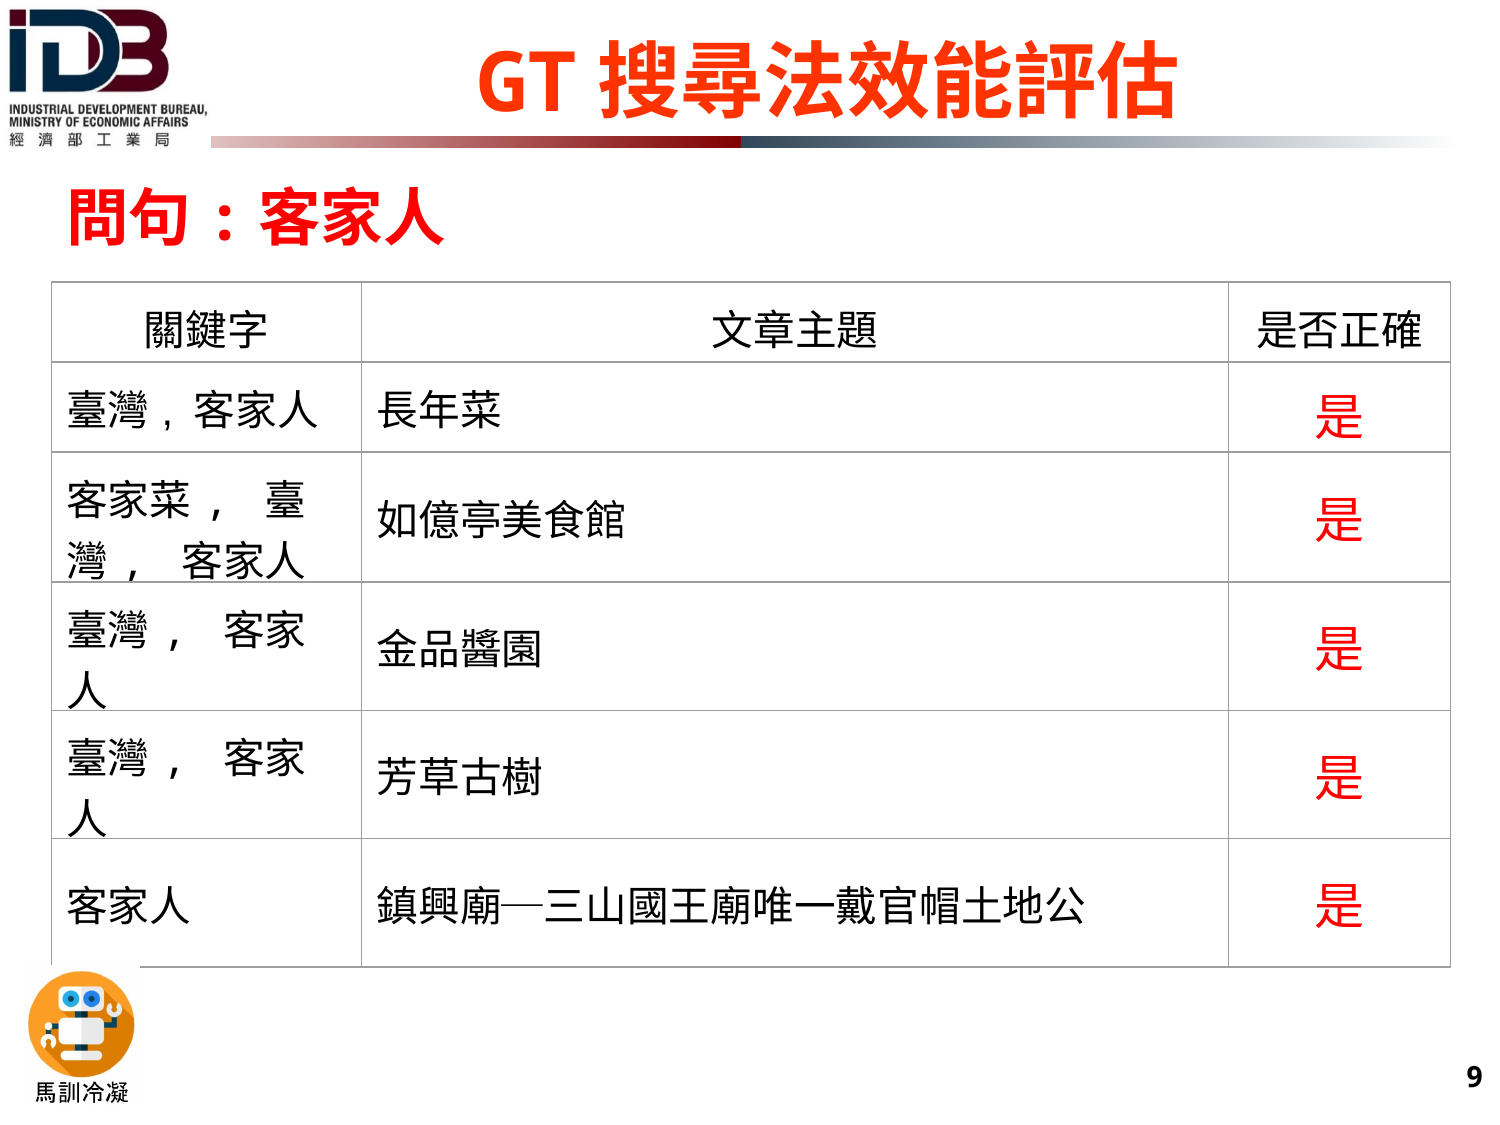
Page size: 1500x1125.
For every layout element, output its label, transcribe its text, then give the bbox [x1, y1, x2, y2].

table_cell 金品醬園 [362, 583, 1228, 710]
picture [22, 964, 141, 1106]
table_cell 臺灣, 客家人 [52, 711, 361, 838]
table_cell 鎮興廟─三山國王廟唯一戴官帽土地公 [362, 839, 1228, 966]
table_cell 如億亭美食館 [362, 453, 1228, 581]
table_cell 是 [1229, 711, 1450, 838]
picture [4, 5, 211, 149]
table_cell 是 [1229, 363, 1450, 451]
table_cell 是 [1229, 839, 1450, 966]
table_cell 客家人 [52, 839, 361, 966]
table_cell 臺灣, 客家人 [52, 363, 361, 451]
title GT搜尋法效能評估 [204, 13, 1453, 132]
text_box 問句:客家人 [51, 162, 1306, 268]
table_cell 芳草古樹 [362, 711, 1228, 838]
table_cell 是 [1229, 453, 1450, 581]
table_cell 是 [1229, 583, 1450, 710]
table_cell 長年菜 [362, 363, 1228, 451]
table_cell 客家菜, 臺灣, 客家人 [52, 453, 361, 581]
table_header 是否正確 [1229, 283, 1450, 361]
table_header 關鍵字 [52, 283, 361, 361]
table_header 文章主題 [362, 283, 1228, 361]
table_cell 臺灣, 客家人 [52, 583, 361, 710]
